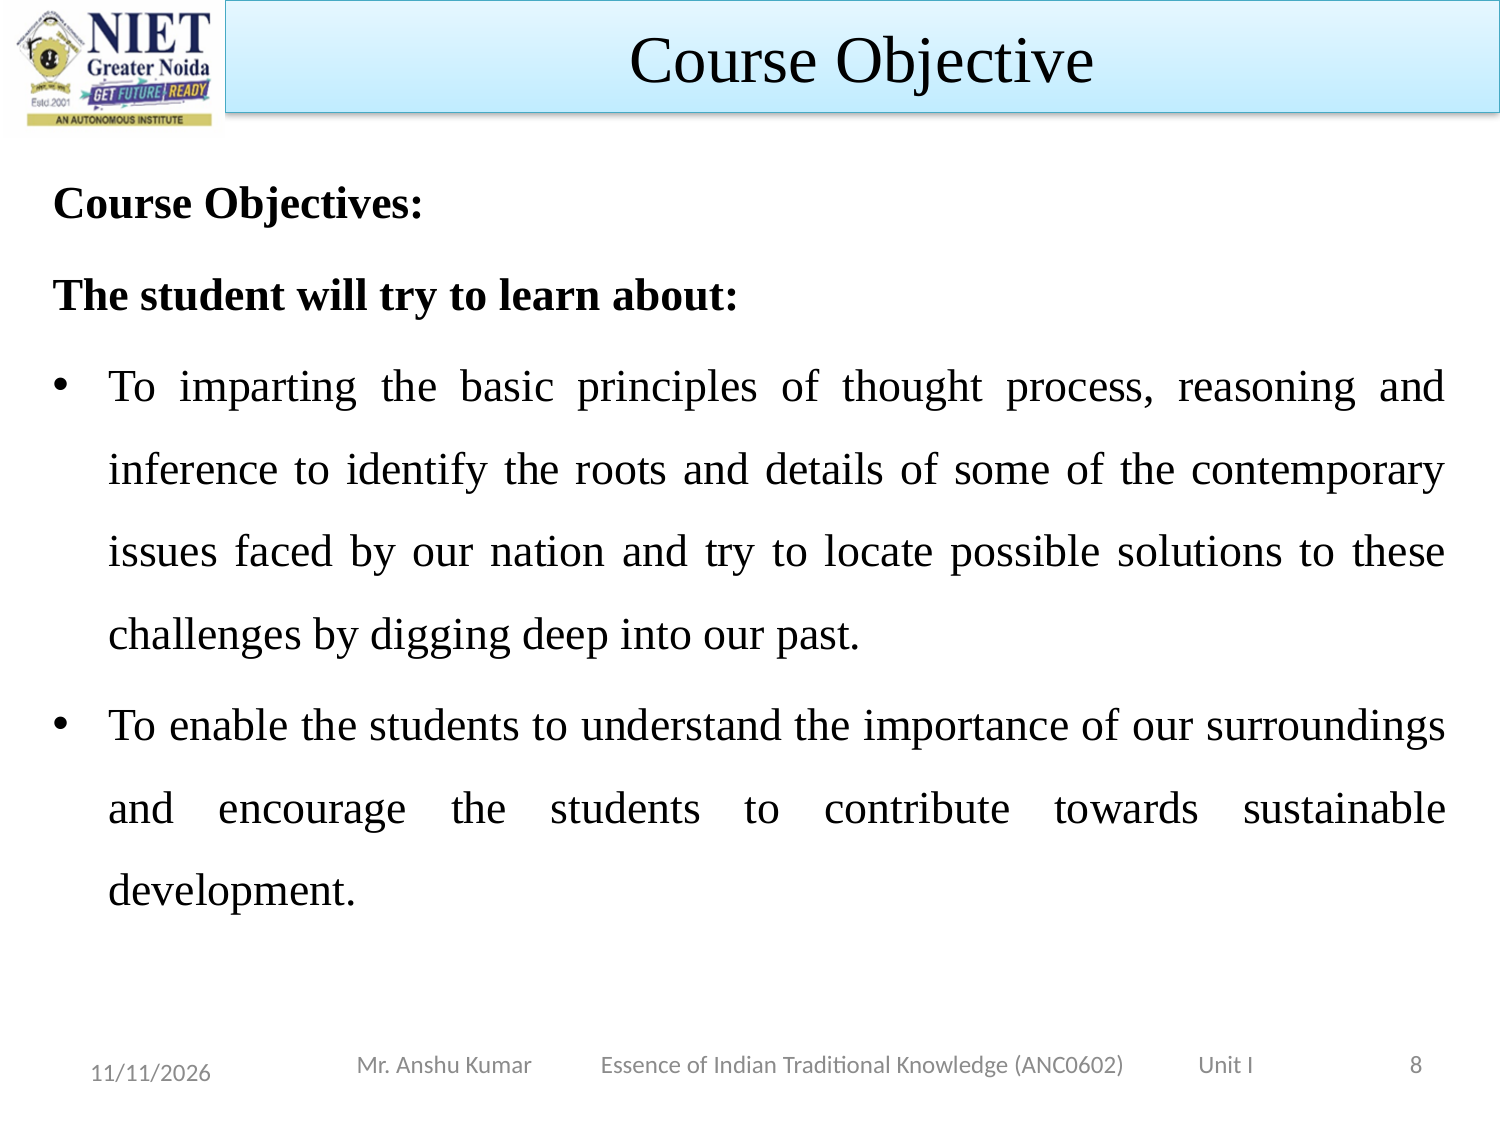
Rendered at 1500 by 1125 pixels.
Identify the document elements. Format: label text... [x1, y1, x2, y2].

text_box Course Objective [227, 0, 1500, 113]
picture [3, 0, 226, 138]
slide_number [75, 1037, 288, 1107]
list Course Objectives: The student will try to learn about: To imparting the basic principles of thought process, reasoning and inference to identify the roots and details of some of the contemporary issues faced by our nation and try to locate possible solutions to these challenges by digging deep into our past. To enable the students to understand the importance of our surroundings and encourage the students to contribute towards sustainable development. [37, 137, 1463, 1022]
footer Mr. Anshu Kumar Essence of Indian Traditional Knowledge (ANC0602) Unit I [287, 1025, 1325, 1103]
slide_number 8 [1350, 1025, 1438, 1103]
